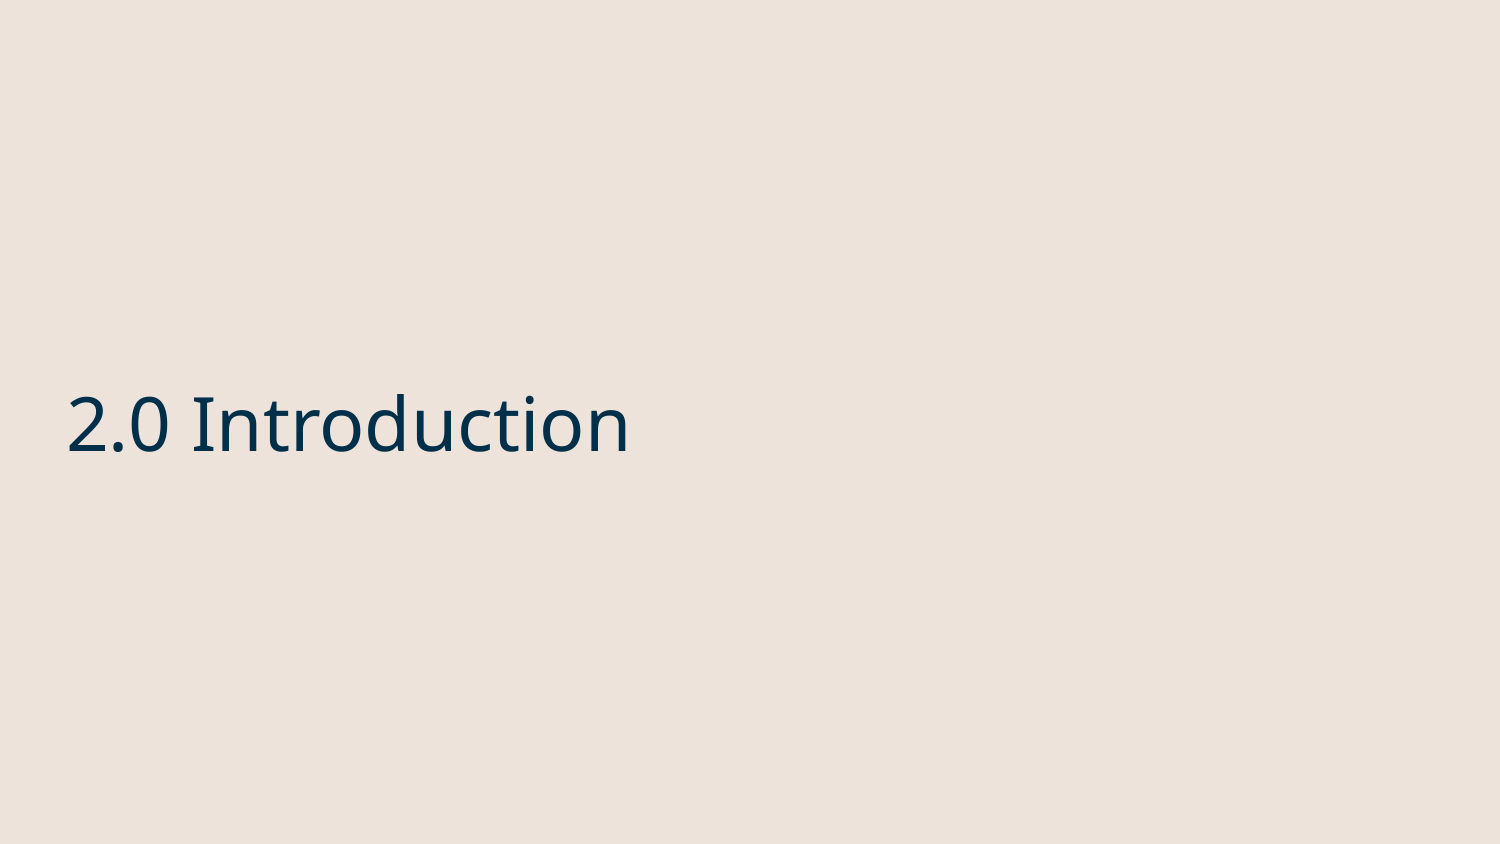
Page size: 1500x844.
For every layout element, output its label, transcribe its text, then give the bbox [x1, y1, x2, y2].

title 2.0 Introduction [51, 130, 1076, 713]
